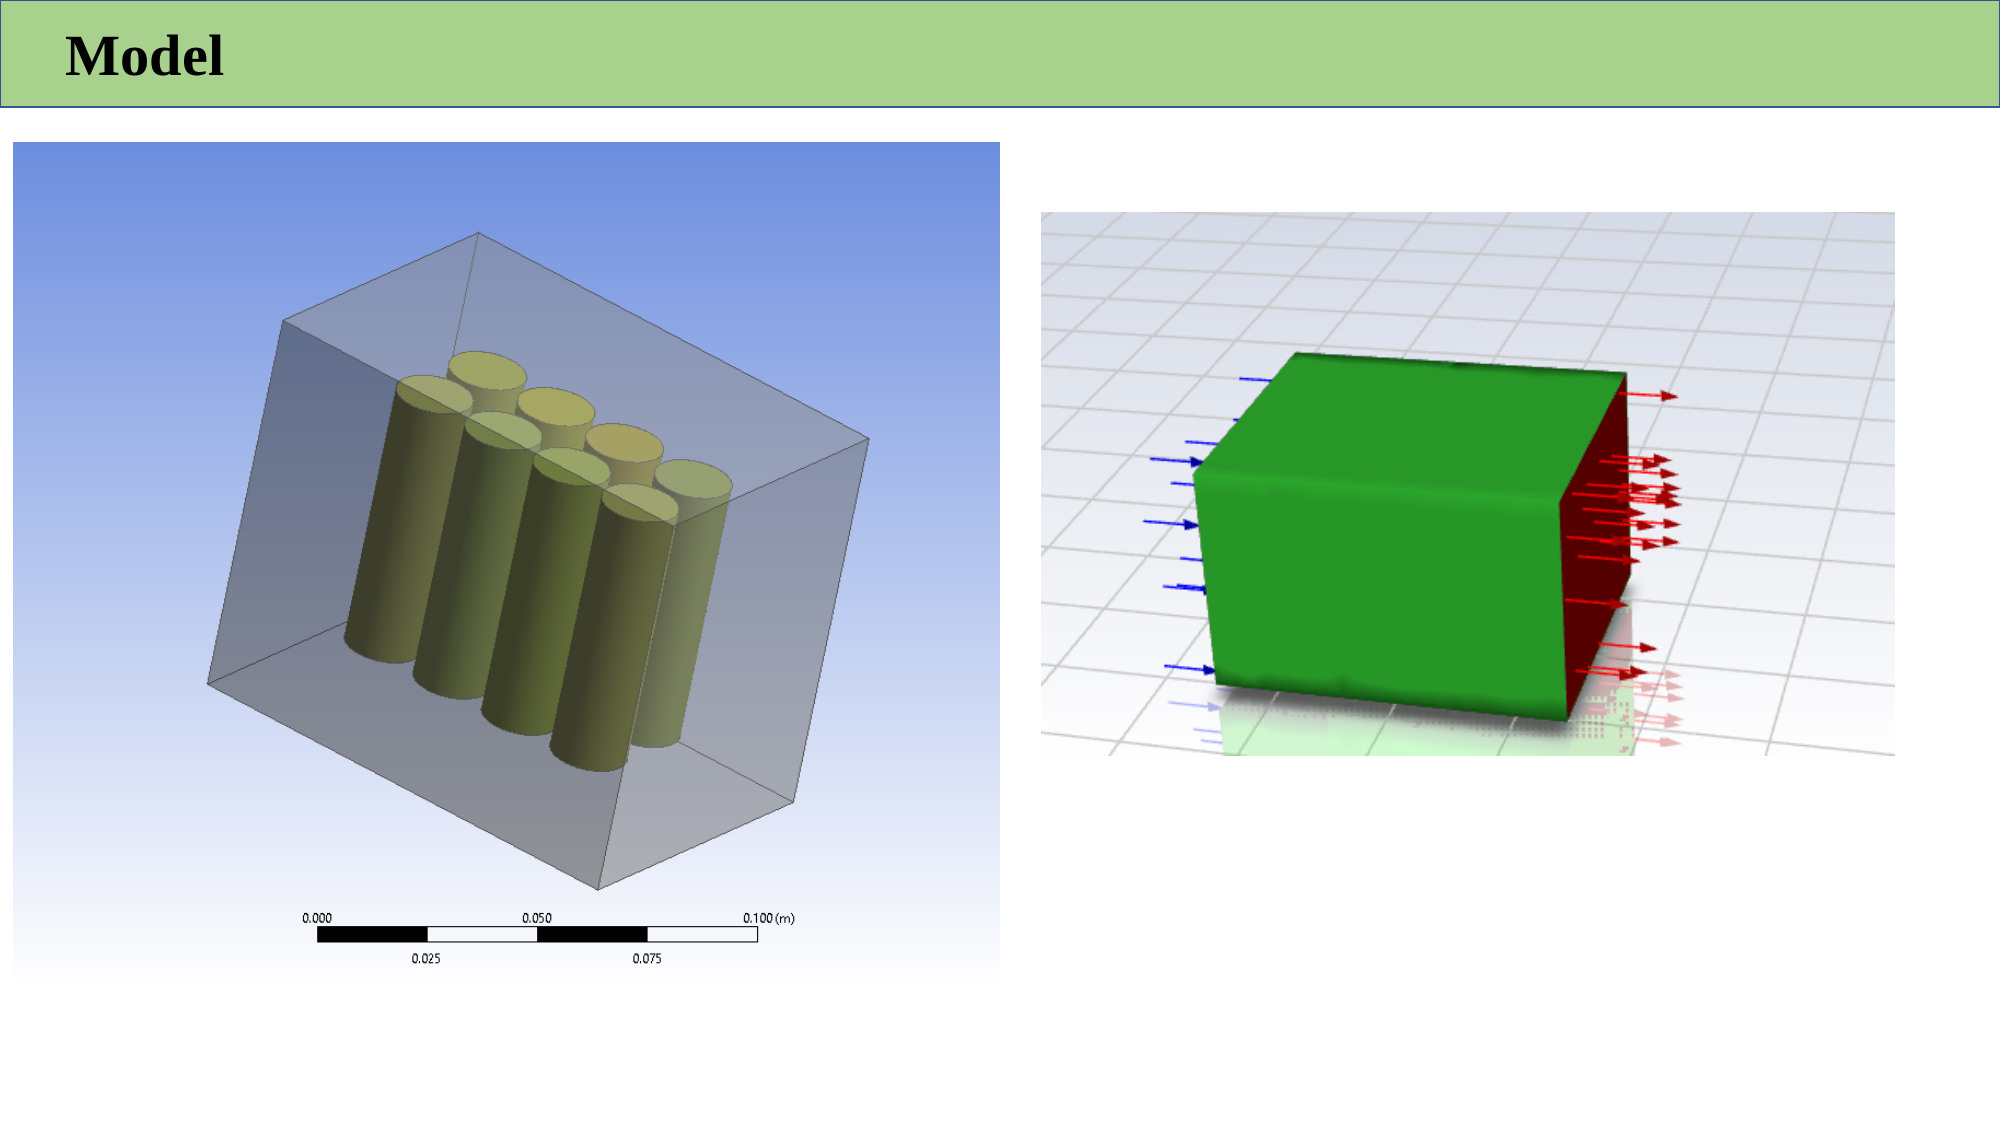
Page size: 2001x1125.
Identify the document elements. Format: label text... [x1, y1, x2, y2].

text_box [0, 0, 2000, 108]
picture [1041, 212, 1895, 756]
text_box Model [50, 9, 240, 95]
picture [13, 141, 1000, 983]
